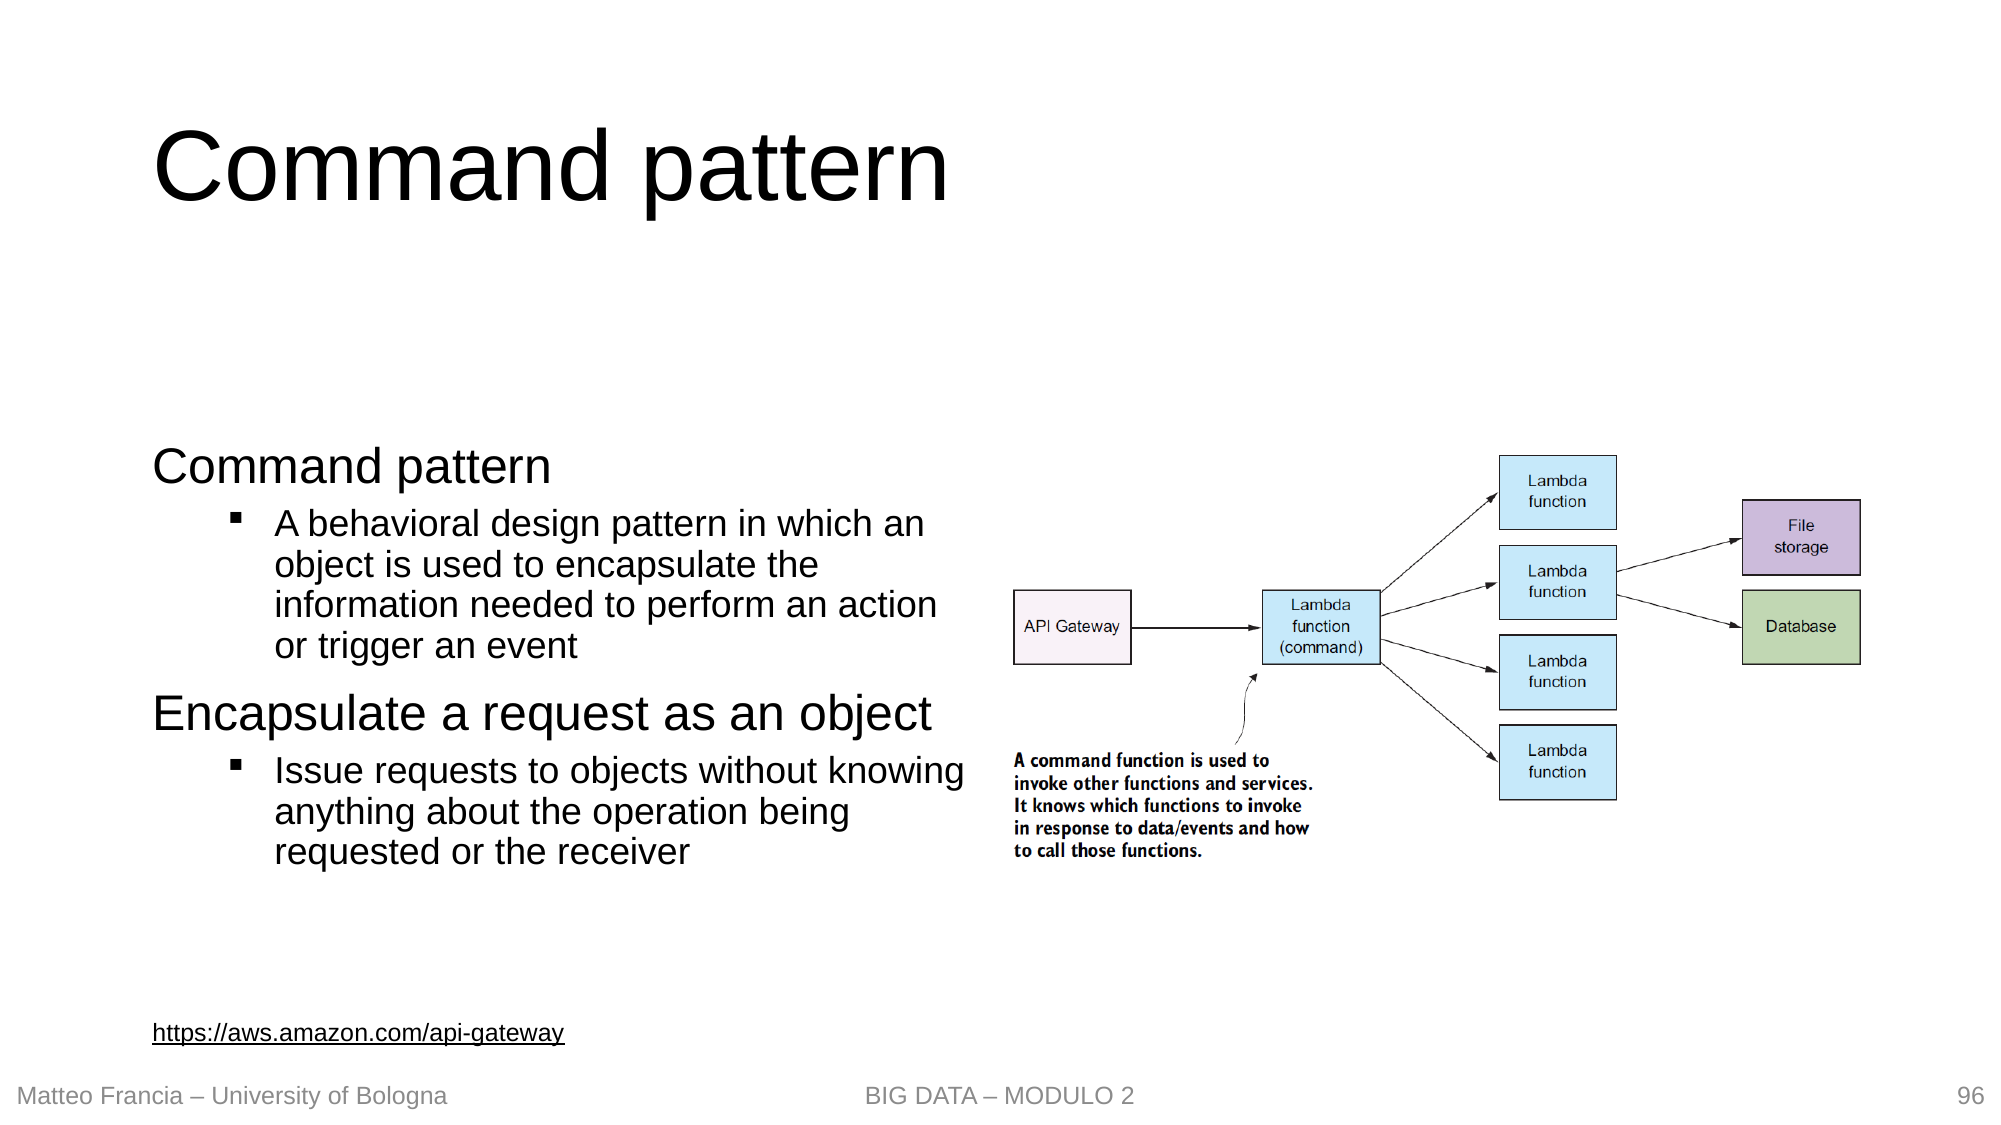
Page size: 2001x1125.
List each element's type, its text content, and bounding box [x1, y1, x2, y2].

list Command pattern A behavioral design pattern in which an object is used to encapsulate the information needed to perform an action or trigger an event Encapsulate a request as an object Issue requests to objects without knowing anything about the operation being requested or the receiver [137, 299, 988, 1003]
title Command pattern [137, 59, 1863, 278]
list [1012, 452, 1863, 861]
list https://aws.amazon.com/api-gateway [137, 1003, 1863, 1064]
footer Matteo Francia – University of Bologna [0, 1065, 466, 1125]
slide_number 96 [1550, 1065, 2000, 1125]
